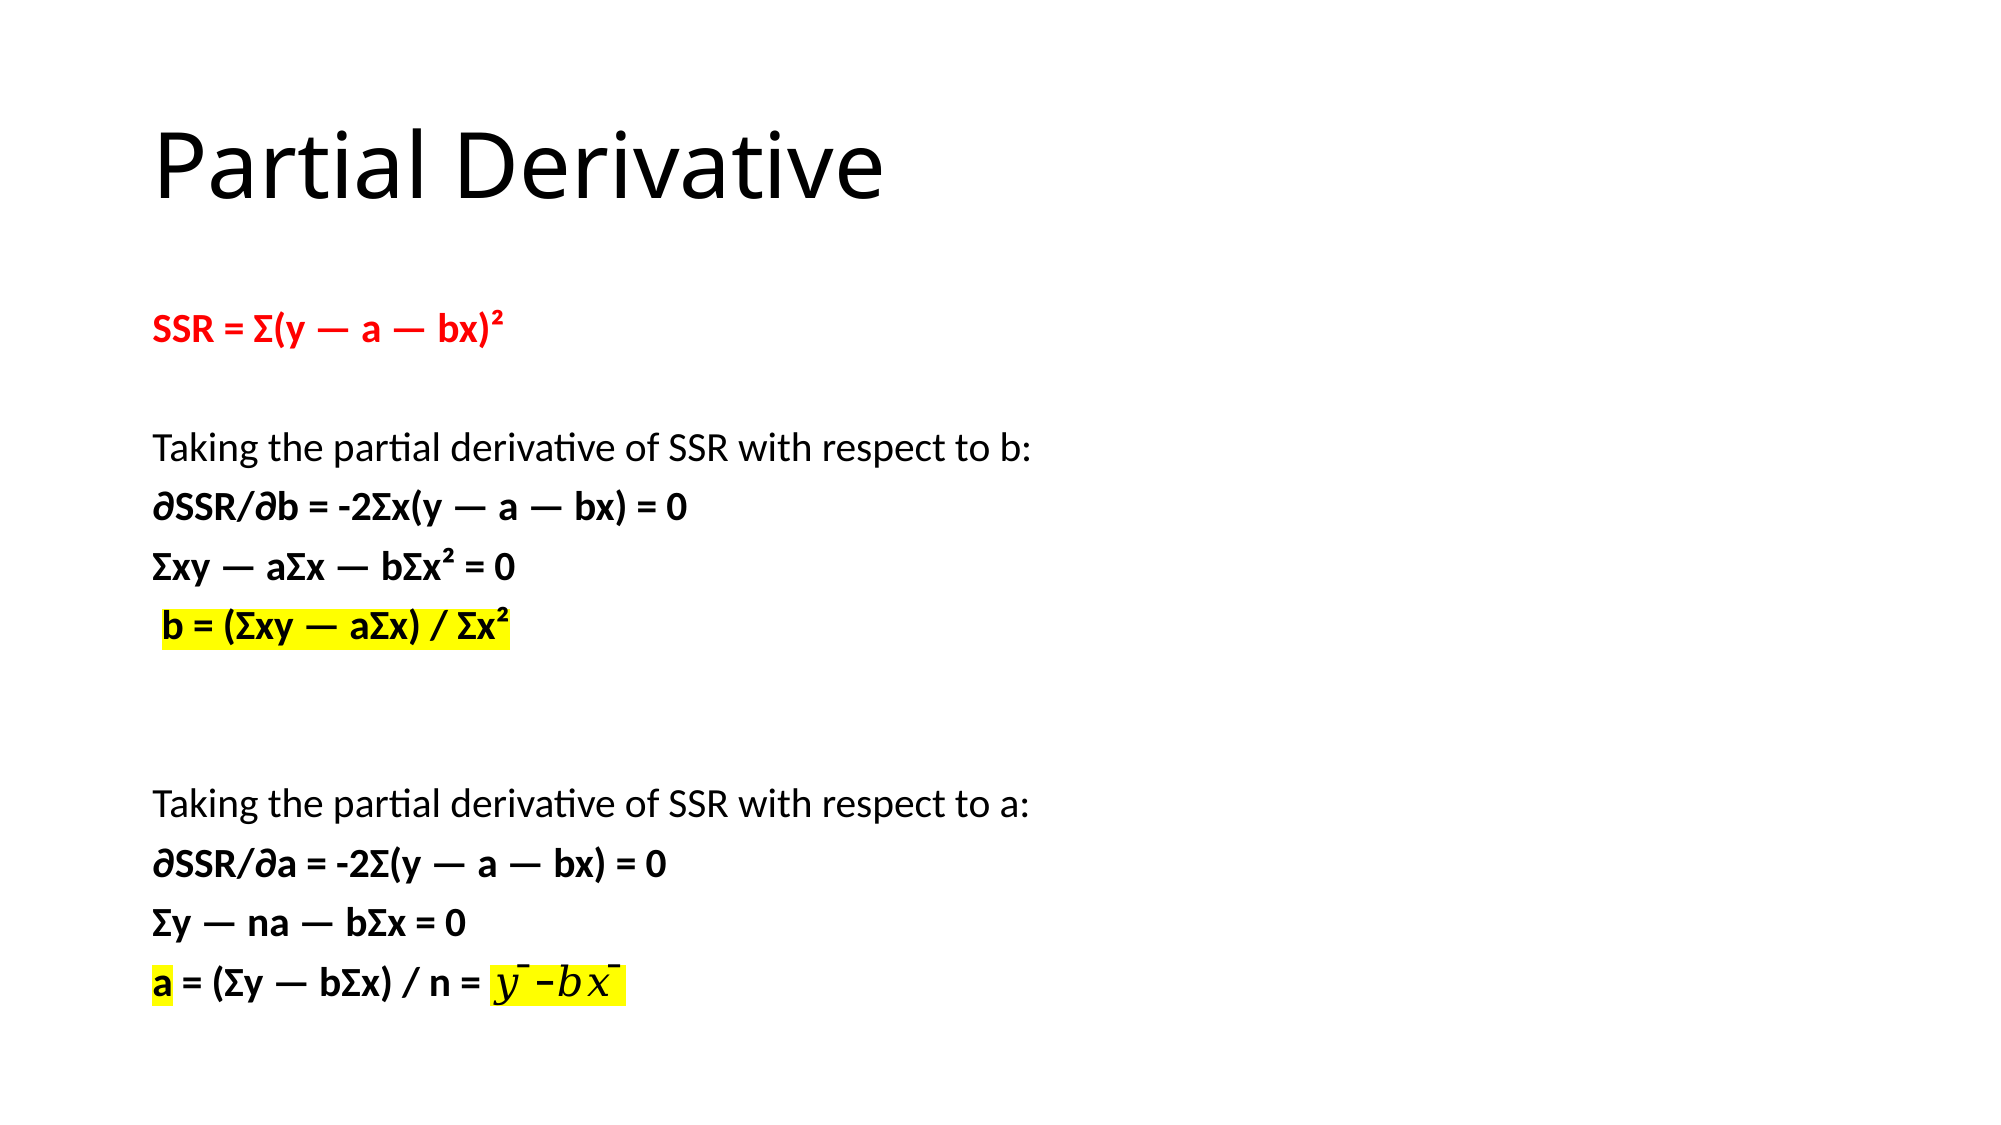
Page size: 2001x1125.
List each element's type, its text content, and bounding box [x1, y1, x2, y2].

list SSR = Σ(y — a — bx)² Taking the partial derivative of SSR with respect to b: ∂SSR/∂b = -2Σx(y — a — bx) = 0 Σxy — aΣx — bΣx² = 0 b = (Σxy — aΣx) / Σx² Taking the partial derivative of SSR with respect to a: ∂SSR/∂a = -2Σ(y — a — bx) = 0 Σy — na — bΣx = 0 a = (Σy — bΣx) / n = 𝑦 ̄−𝑏𝑥 ̄ [137, 299, 1863, 1014]
title Partial Derivative [137, 59, 1863, 278]
